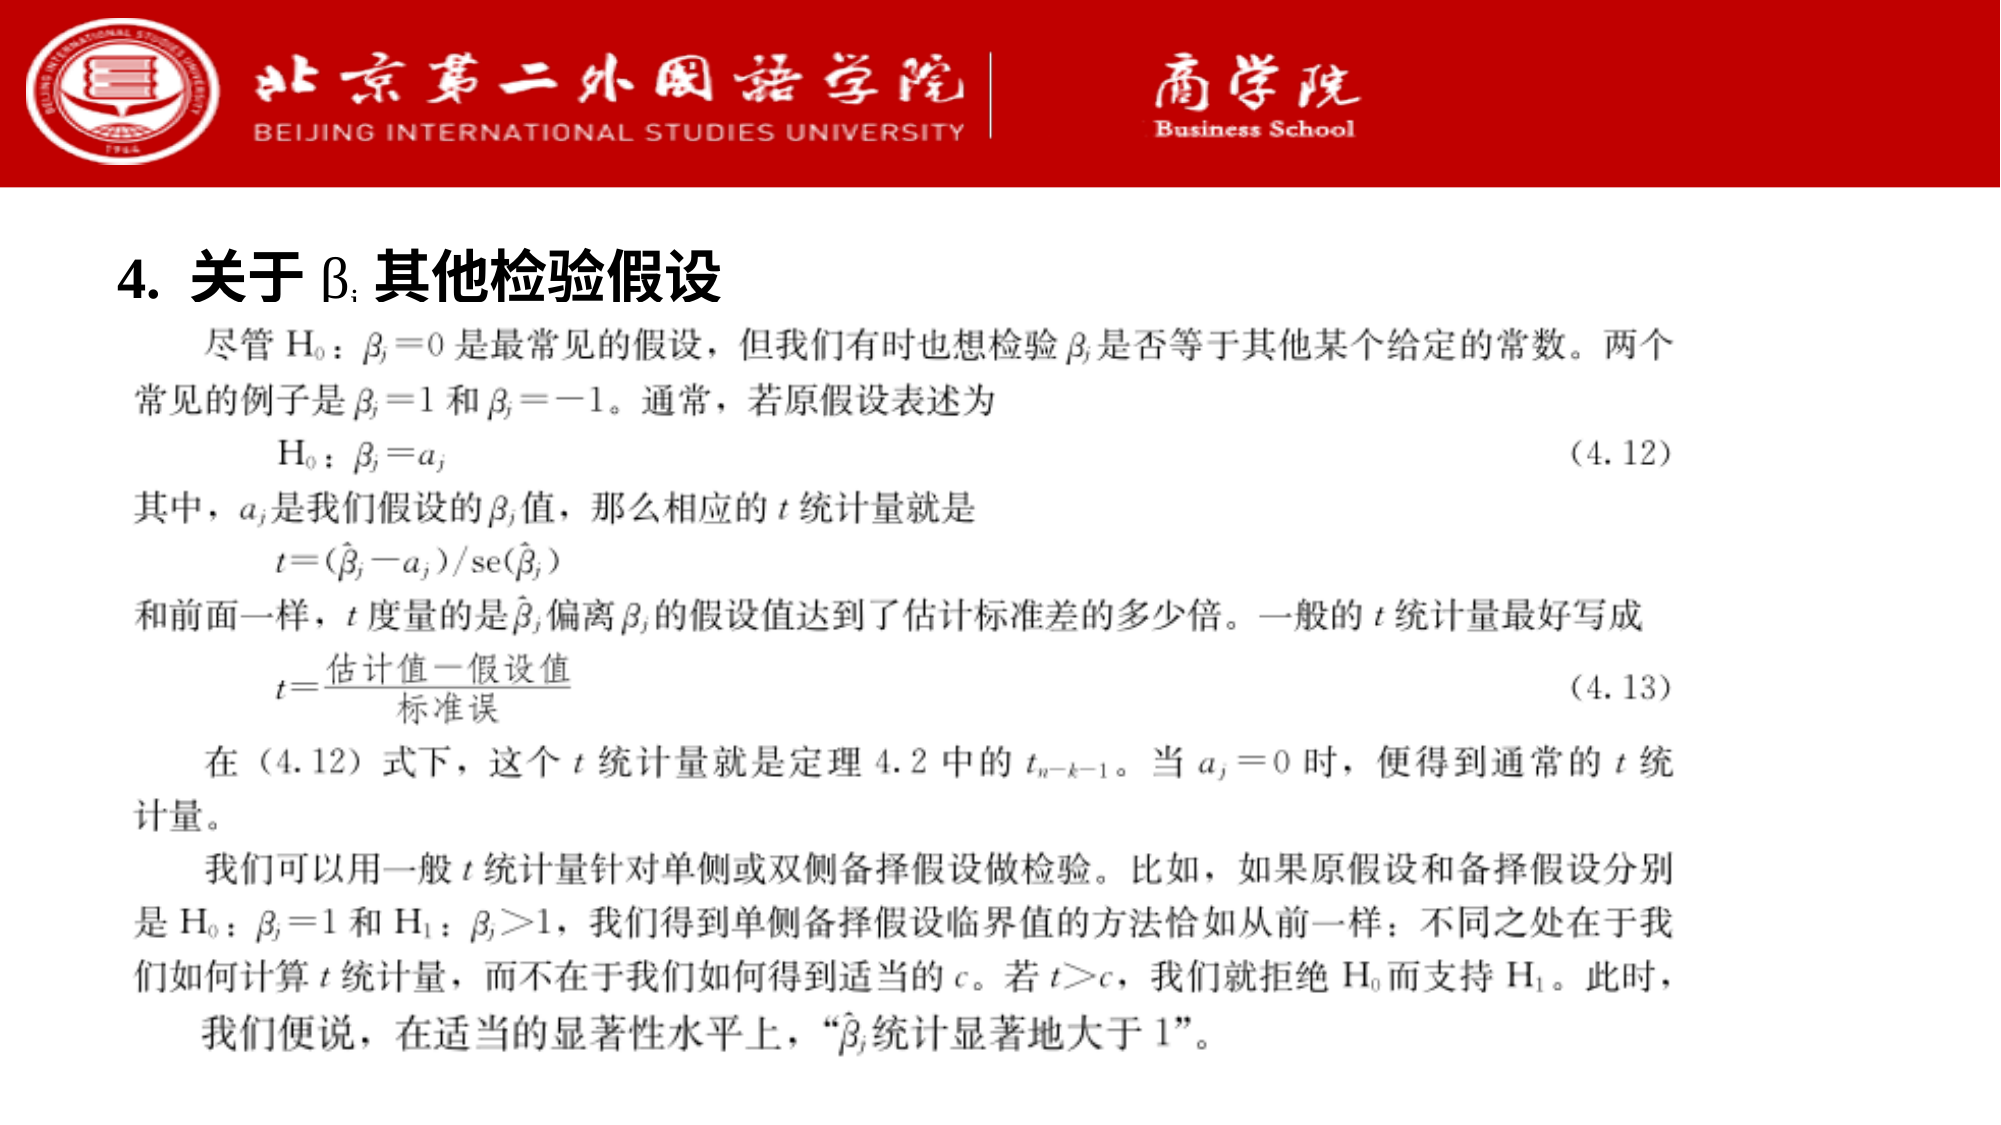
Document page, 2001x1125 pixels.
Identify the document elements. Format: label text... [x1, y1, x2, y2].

picture [109, 302, 1708, 1068]
picture [26, 18, 1693, 165]
list 4. 关于βj其他检验假设 [102, 232, 1600, 1005]
